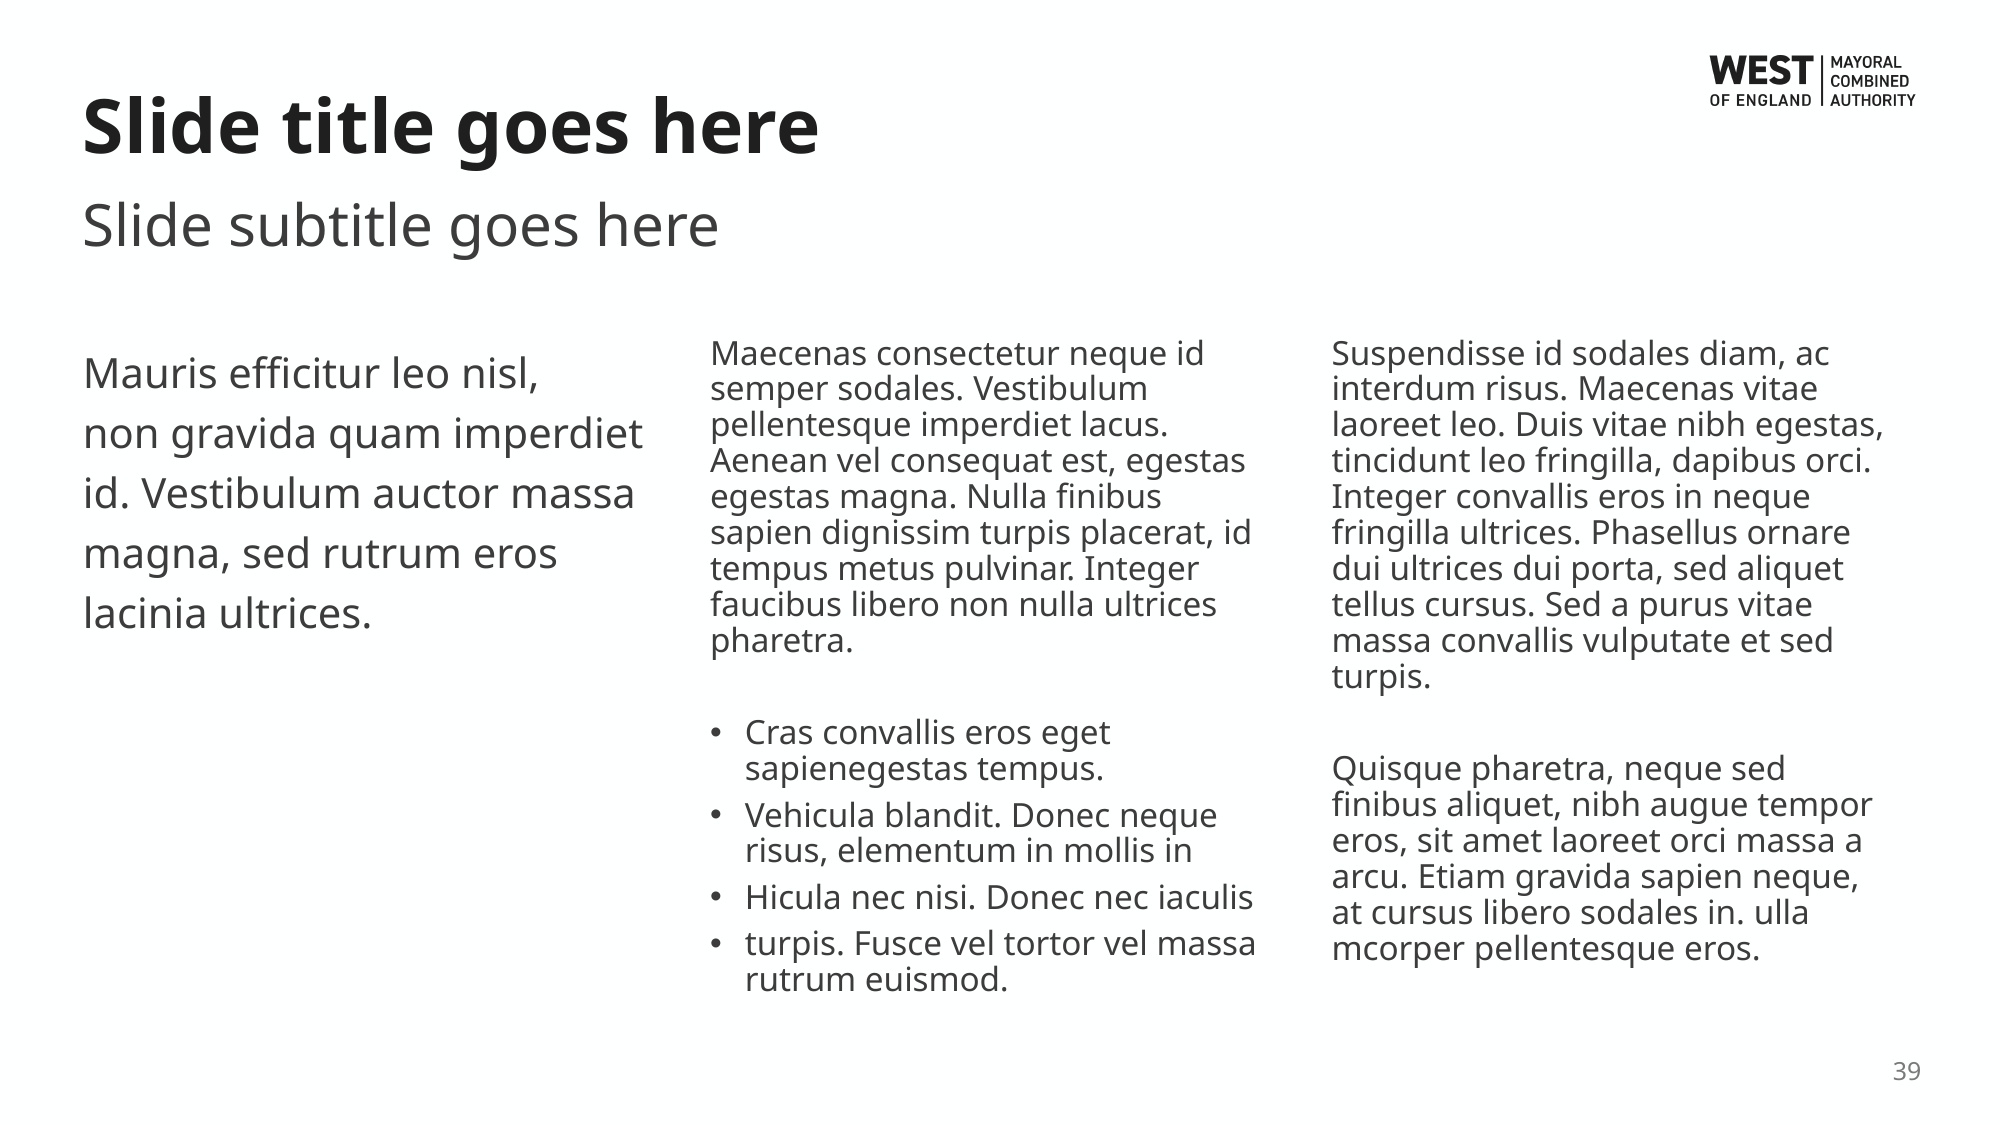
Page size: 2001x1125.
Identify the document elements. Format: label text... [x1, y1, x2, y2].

text_box Maecenas consectetur neque id semper sodales. Vestibulum pellentesque imperdiet lacus. Aenean vel consequat est, egestas egestas magna. Nulla finibus sapien dignissim turpis placerat, id tempus metus pulvinar. Integer faucibus libero non nulla ultrices pharetra. Cras convallis eros eget sapienegestas tempus. Vehicula blandit. Donec neque risus, elementum in mollis in Hicula nec nisi. Donec nec iaculis turpis. Fusce vel tortor vel massa rutrum euismod. Suspendisse id sodales diam, ac interdum risus. Maecenas vitae laoreet leo. Duis vitae nibh egestas, tincidunt leo fringilla, dapibus orci. Integer convallis eros in neque fringilla ultrices. Phasellus ornare dui ultrices dui porta, sed aliquet tellus cursus. Sed a purus vitae massa convallis vulputate et sed turpis. Quisque pharetra, neque sed finibus aliquet, nibh augue tempor eros, sit amet laoreet orci massa a arcu. Etiam gravida sapien neque, at cursus libero sodales in. ulla mcorper pellentesque eros. [694, 328, 1910, 1000]
list Slide subtitle goes here [67, 188, 1937, 269]
list Mauris efficitur leo nisl, non gravida quam imperdiet id. Vestibulum auctor massa magna, sed rutrum eros lacinia ultrices. [67, 328, 698, 1043]
picture [1709, 55, 1916, 70]
slide_number 39 [1486, 1042, 1937, 1103]
title Slide title goes here [67, 70, 1937, 188]
